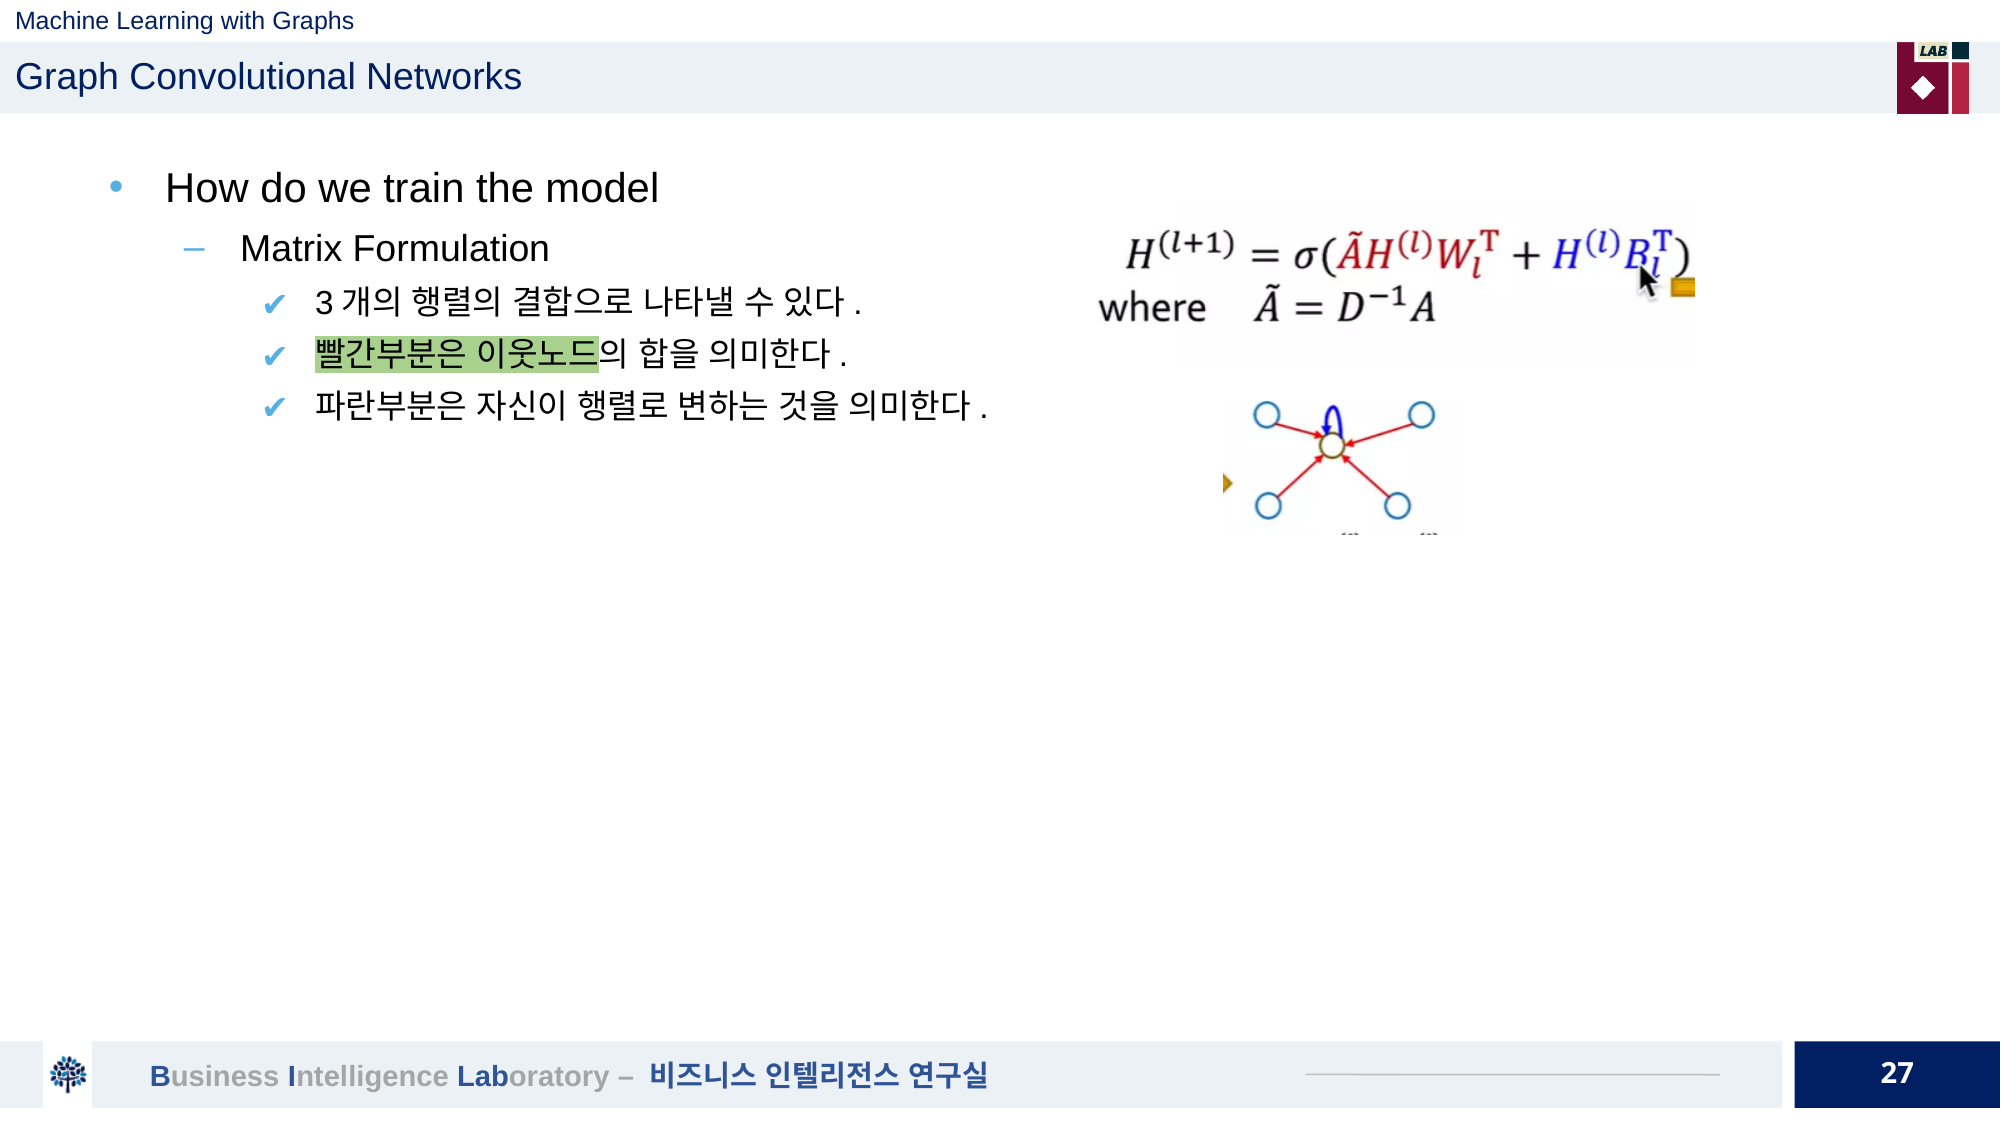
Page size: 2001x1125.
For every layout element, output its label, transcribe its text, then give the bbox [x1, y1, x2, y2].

picture [43, 1041, 92, 1108]
picture [1897, 41, 1969, 114]
subtitle Graph Convolutional Networks [0, 42, 1326, 113]
slide_number 27 [1825, 1044, 1970, 1105]
title Machine Learning with Graphs [0, 0, 598, 42]
picture [1223, 400, 1458, 535]
list How do we train the model Matrix Formulation 3개의 행렬의 결합으로 나타낼 수 있다. 빨간부분은 이웃노드의 합을 의미한다. 파란부분은 자신이 행렬로 변하는 것을 의미한다. [73, 138, 1927, 1028]
picture [1075, 200, 1695, 363]
